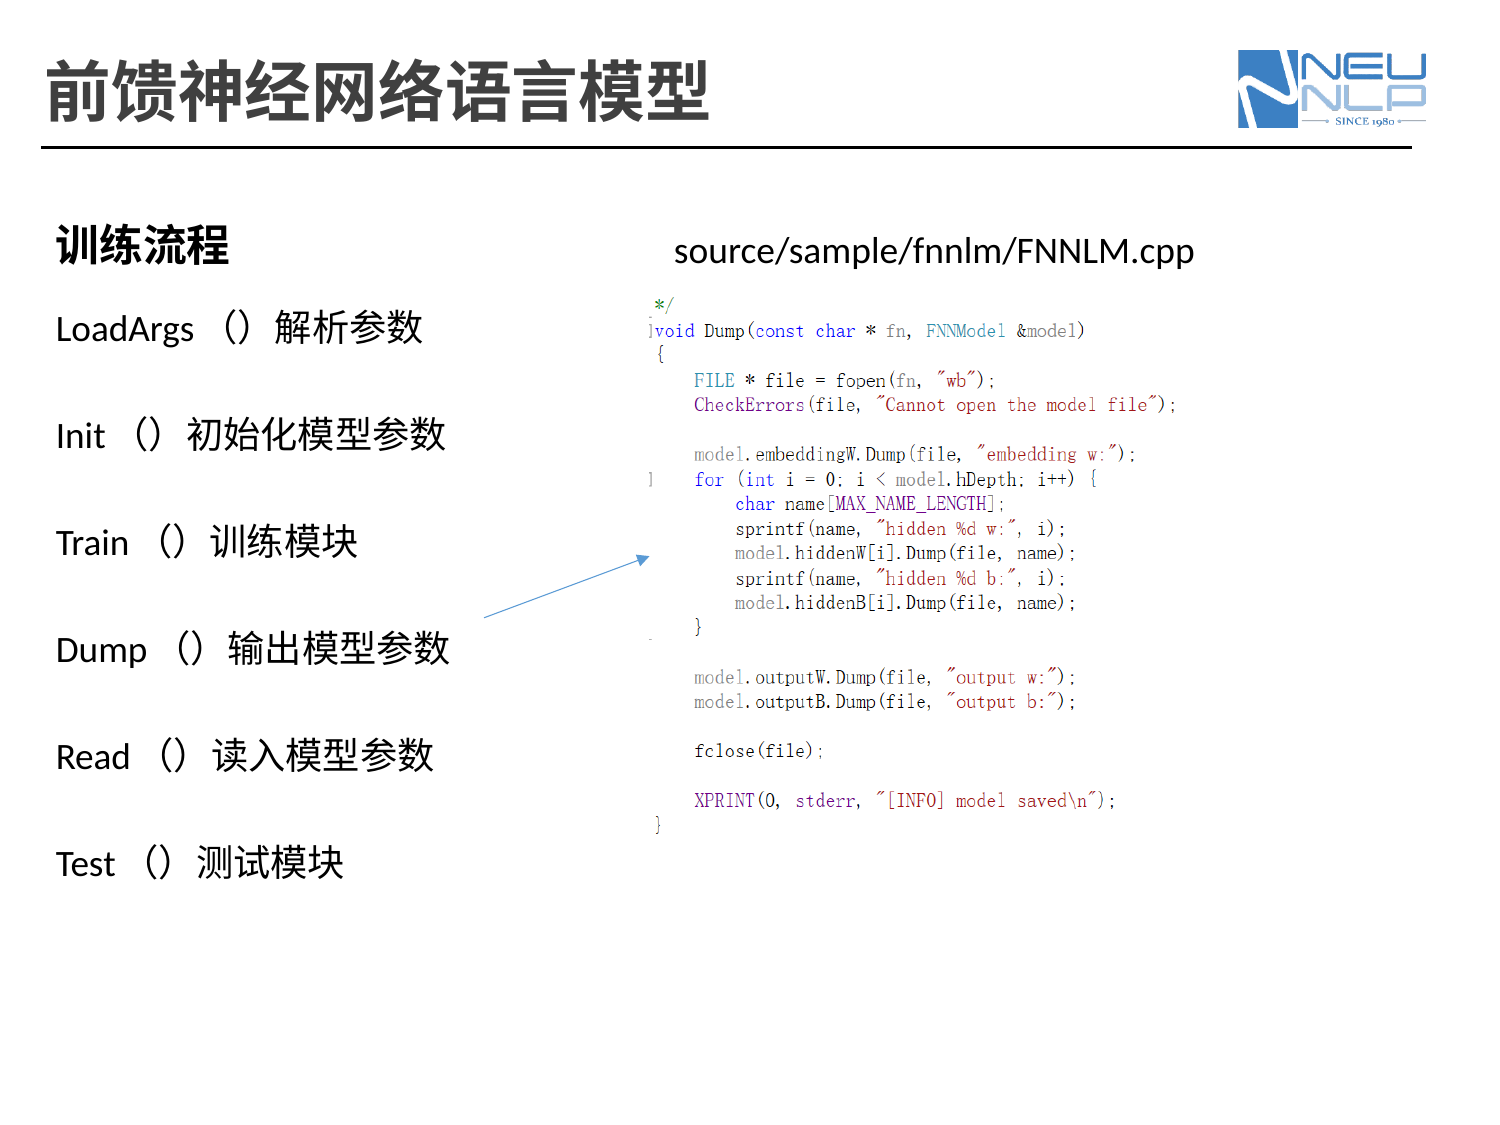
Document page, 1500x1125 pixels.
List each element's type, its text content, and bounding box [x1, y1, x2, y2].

list LoadArgs（）解析参数 Init（）初始化模型参数 Train（）训练模块 Dump（）输出模型参数 Read（）读入模型参数 Test（）测试模块 [40, 301, 1335, 894]
text_box source/sample/fnnlm/FNNLM.cpp [659, 218, 1307, 278]
text_box 训练流程 [40, 210, 359, 278]
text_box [484, 556, 650, 618]
picture [649, 290, 1246, 836]
picture [1229, 40, 1435, 137]
text_box 前馈神经网络语言模型 [30, 42, 760, 138]
